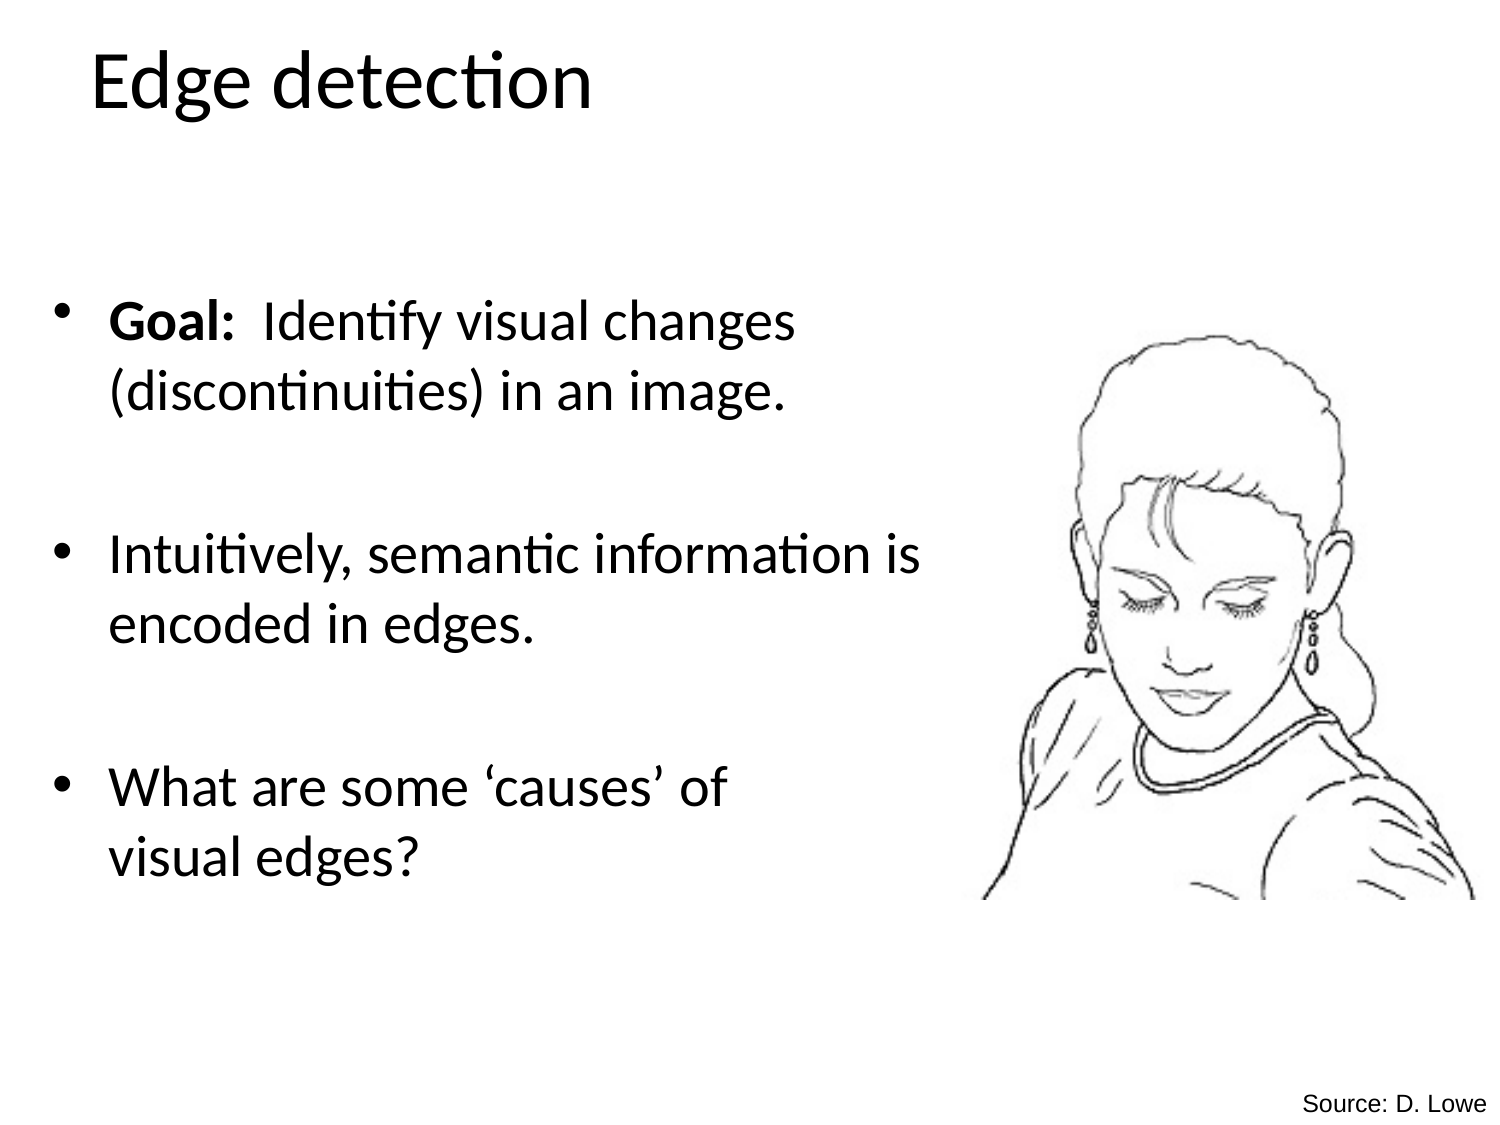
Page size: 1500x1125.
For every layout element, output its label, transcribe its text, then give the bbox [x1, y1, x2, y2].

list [953, 312, 1500, 901]
title Edge detection [75, 0, 1425, 150]
list Goal: Identify visual changes (discontinuities) in an image. Intuitively, semantic information is encoded in edges. What are some ‘causes’ of visual edges? [37, 275, 1022, 1025]
text_box Source: D. Lowe [1287, 1079, 1500, 1125]
